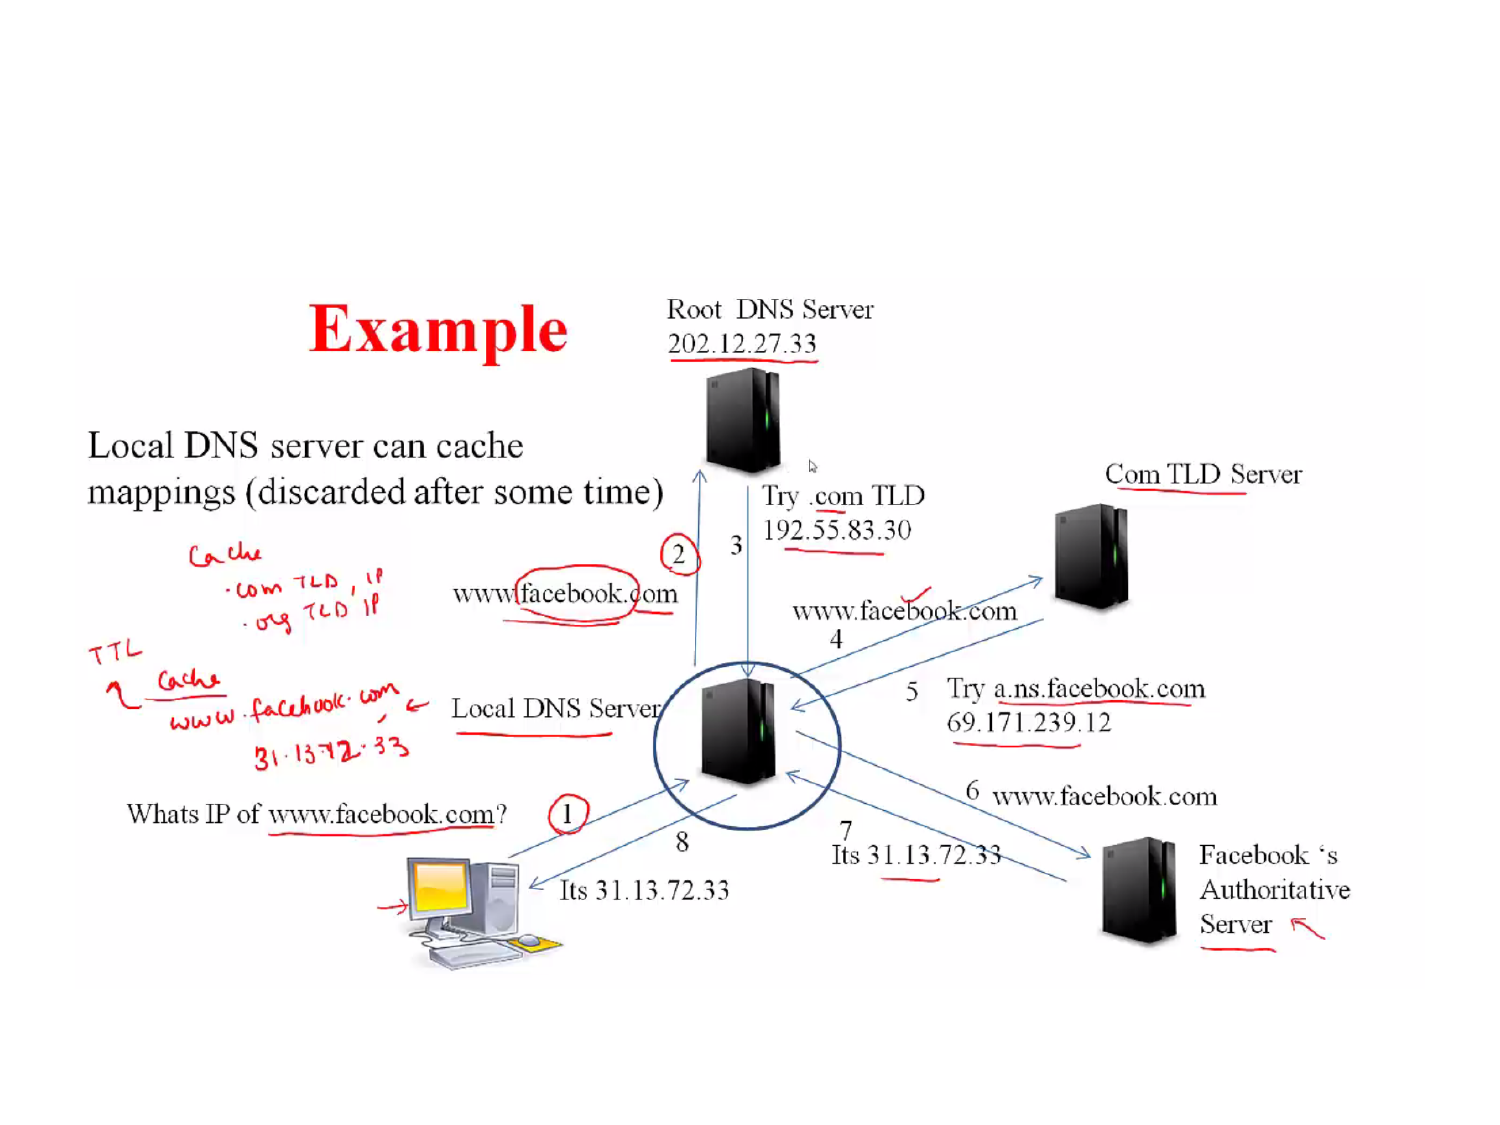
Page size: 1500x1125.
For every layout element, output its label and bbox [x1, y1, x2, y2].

list [74, 278, 1426, 989]
